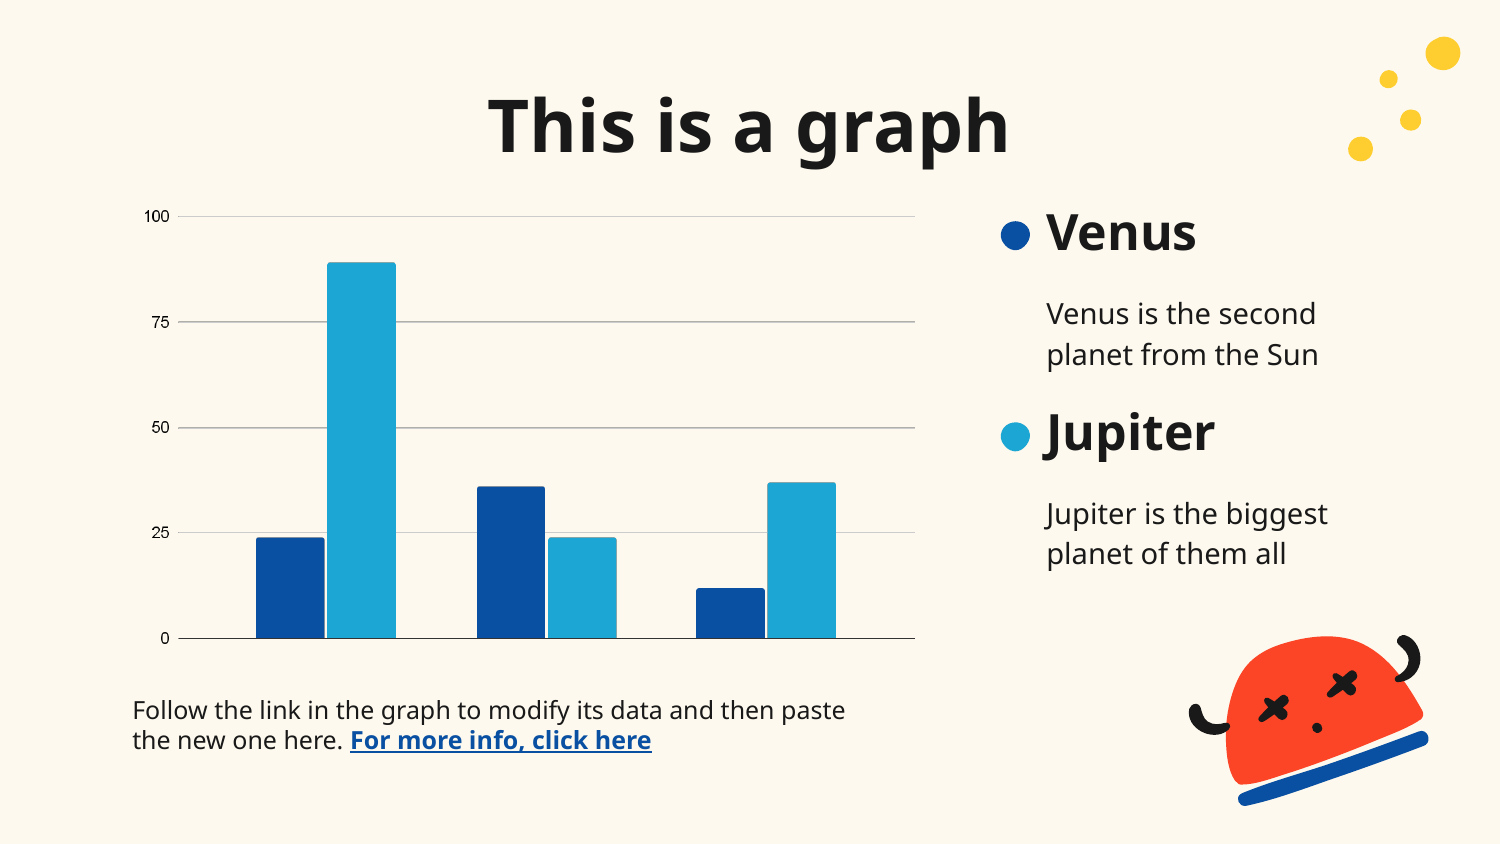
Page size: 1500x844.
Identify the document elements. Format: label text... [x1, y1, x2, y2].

picture [117, 181, 941, 646]
title This is a graph [117, 87, 1383, 182]
subtitle Jupiter is the biggest planet of them all [1031, 475, 1383, 582]
text_box [1000, 422, 1030, 452]
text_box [1199, 628, 1444, 802]
subtitle Venus is the second planet from the Sun [1031, 275, 1383, 381]
text_box Follow the link in the graph to modify its data and then paste the new one here. For more info, click here [117, 696, 864, 756]
text_box [1000, 221, 1030, 251]
title Venus [1031, 181, 1383, 275]
title Jupiter [1031, 381, 1383, 475]
